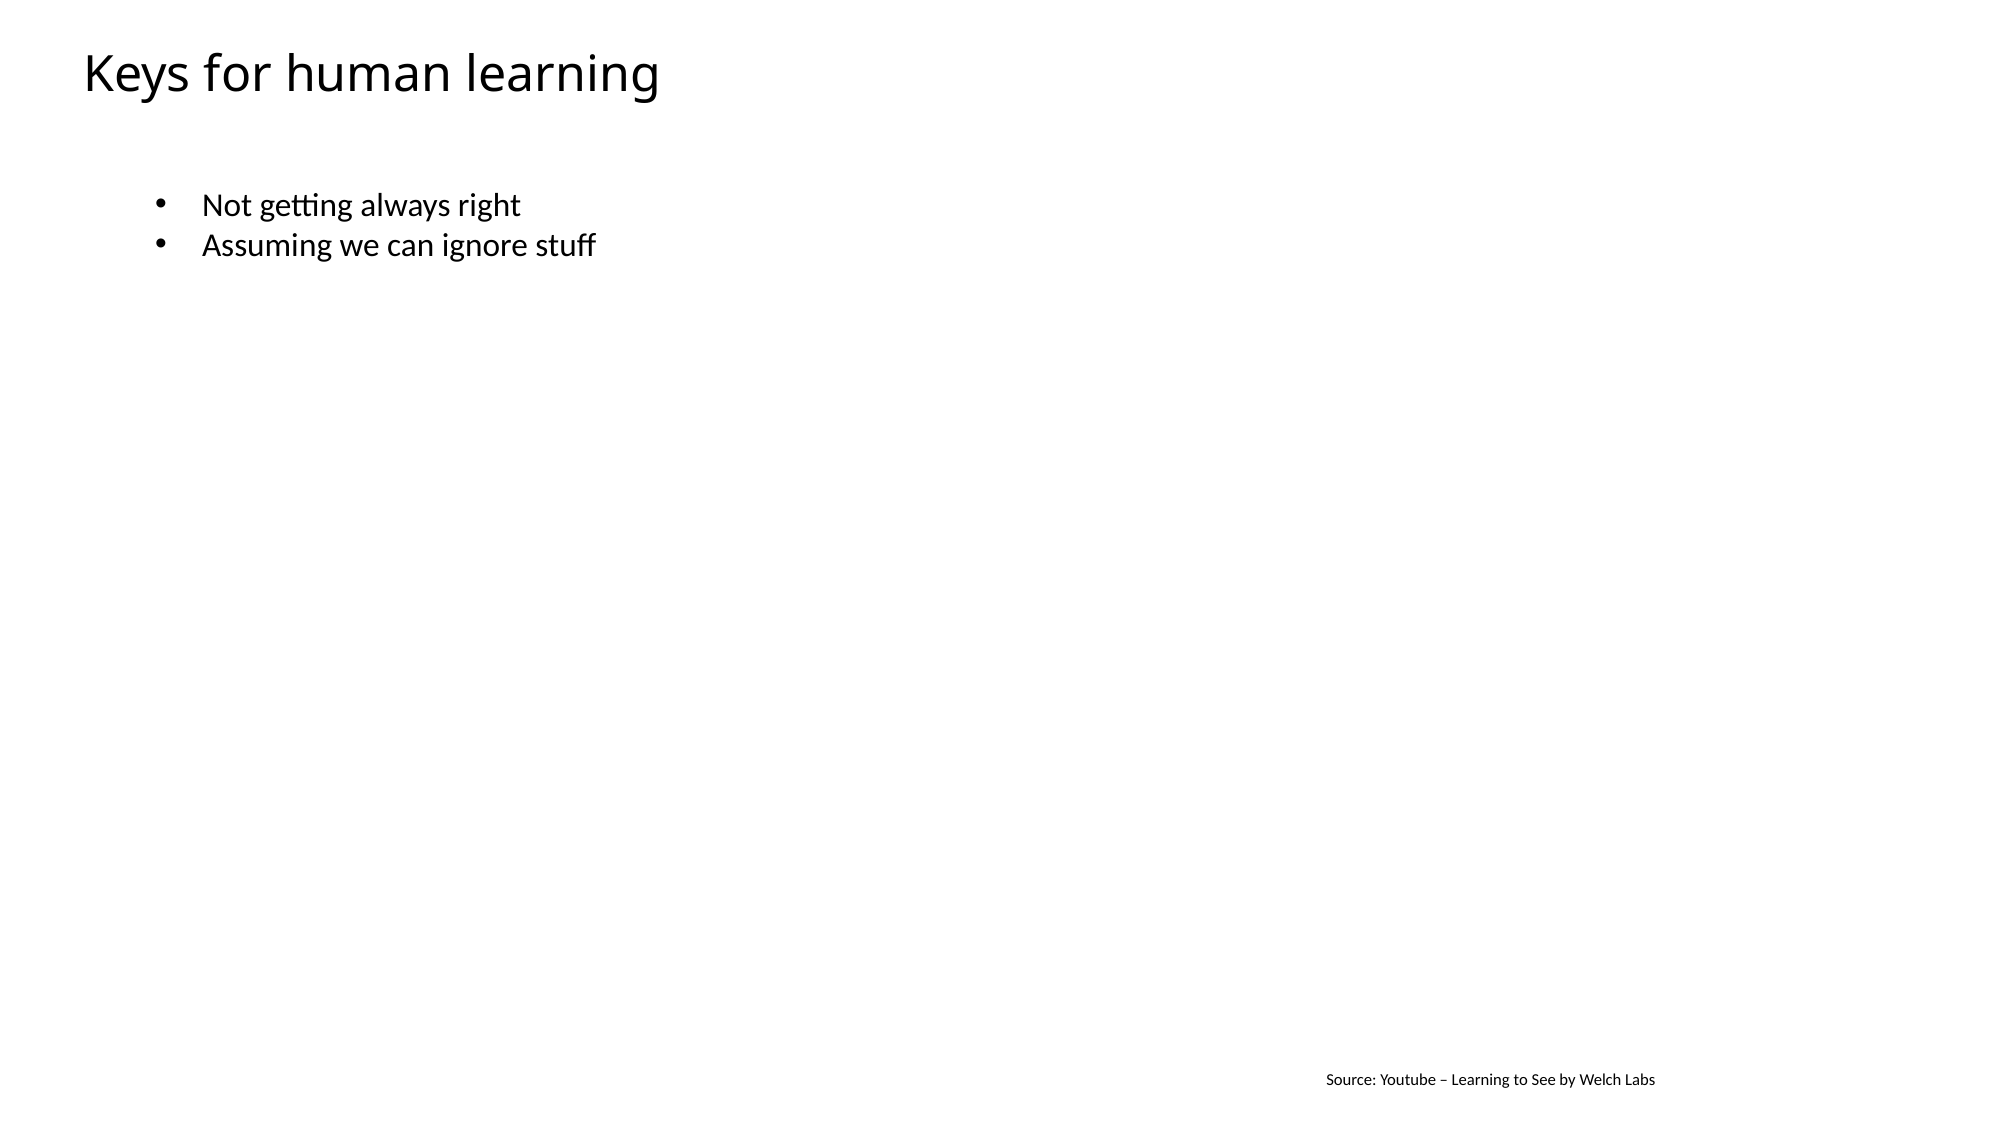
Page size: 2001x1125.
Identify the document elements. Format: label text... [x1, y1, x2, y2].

text_box Not getting always right Assuming we can ignore stuff [140, 176, 1363, 271]
text_box Source: Youtube – Learning to See by Welch Labs [1311, 1061, 2000, 1096]
title Keys for human learning [68, 28, 1728, 122]
